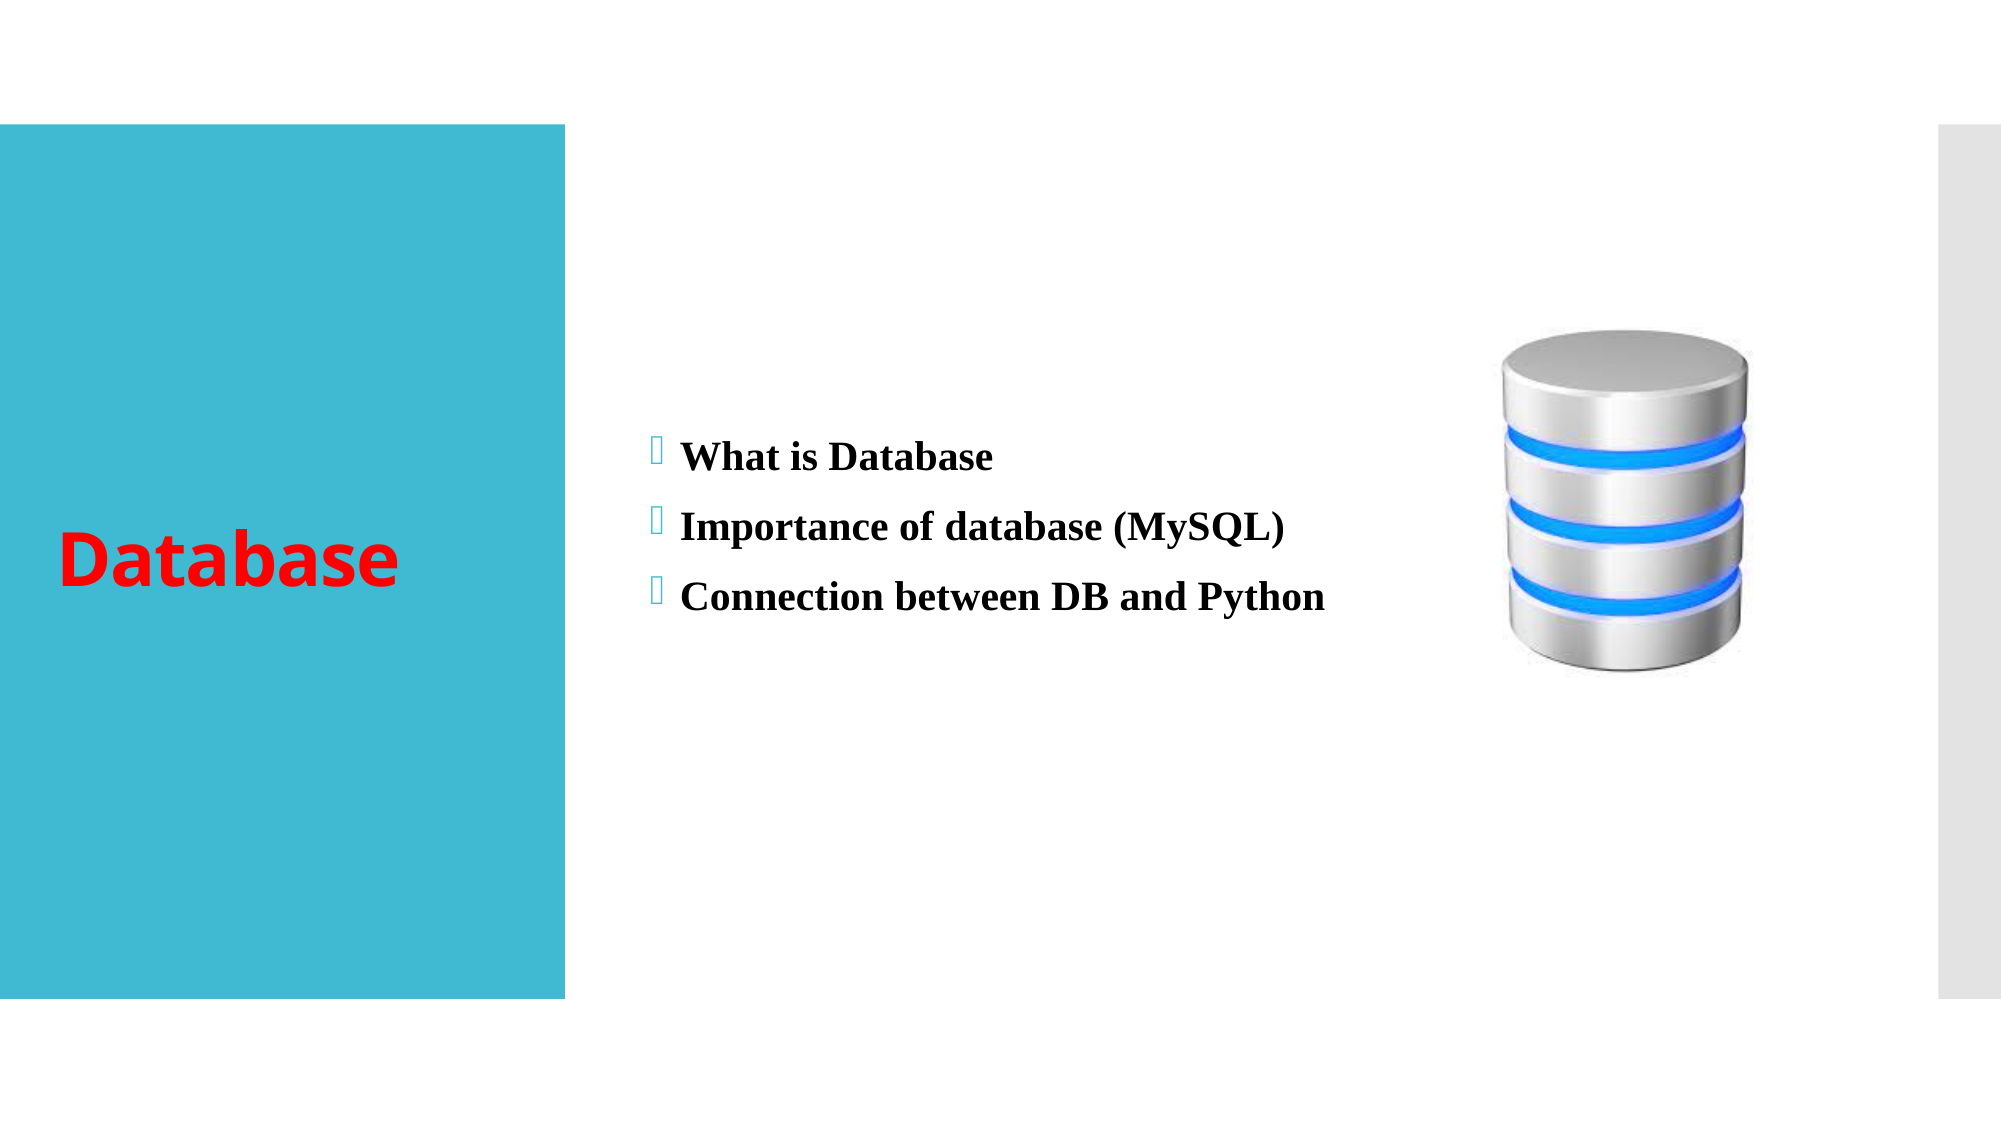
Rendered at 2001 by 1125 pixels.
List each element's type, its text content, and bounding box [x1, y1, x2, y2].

list What is Database Importance of database (MySQL) Connection between DB and Python [634, 141, 1835, 982]
title Database [41, 184, 525, 940]
picture [1453, 326, 1806, 679]
